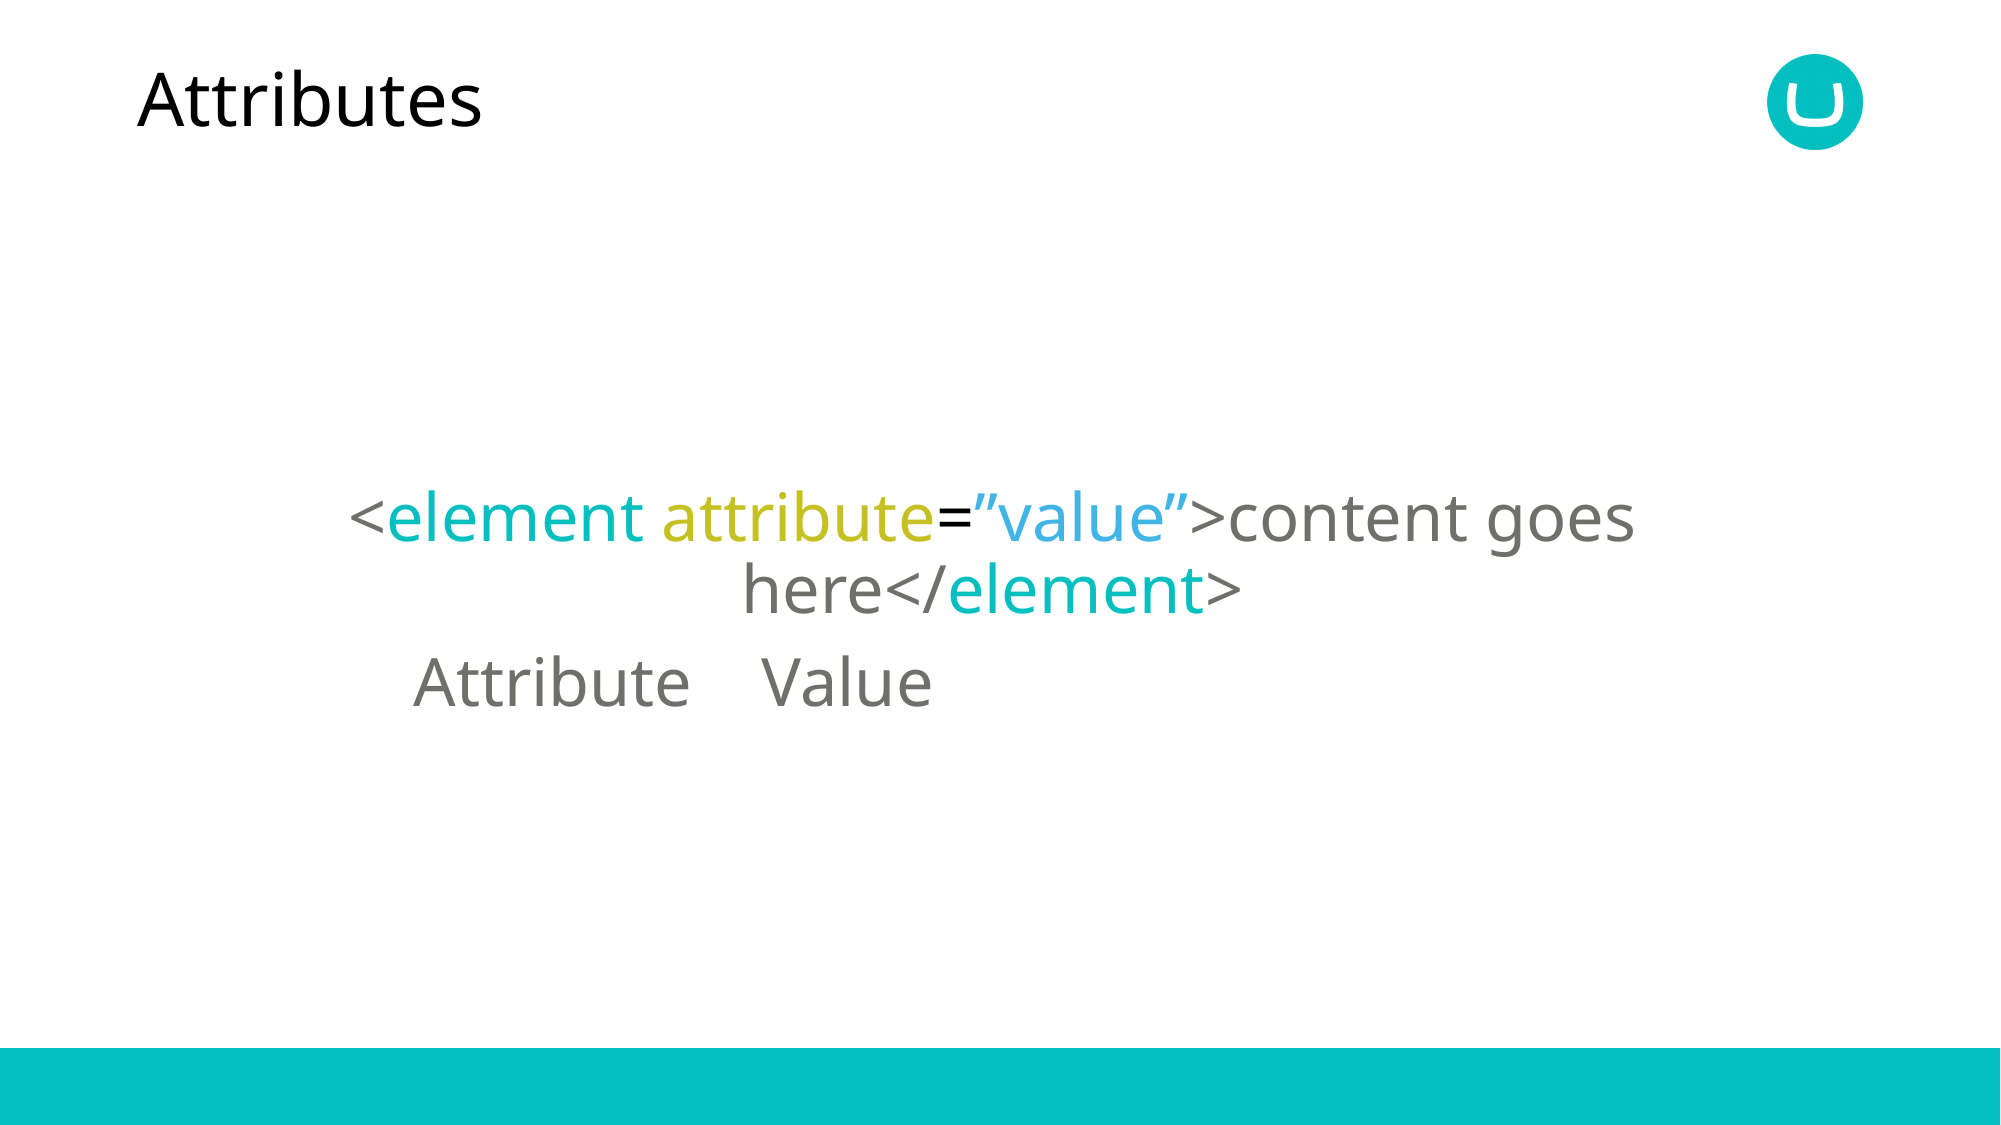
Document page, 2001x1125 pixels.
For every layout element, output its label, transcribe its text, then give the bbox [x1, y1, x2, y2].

title Attributes [137, 54, 1662, 150]
picture [1767, 54, 1863, 150]
list <element attribute=”value”>content goes here</element> Attribute Value [137, 190, 1863, 1014]
